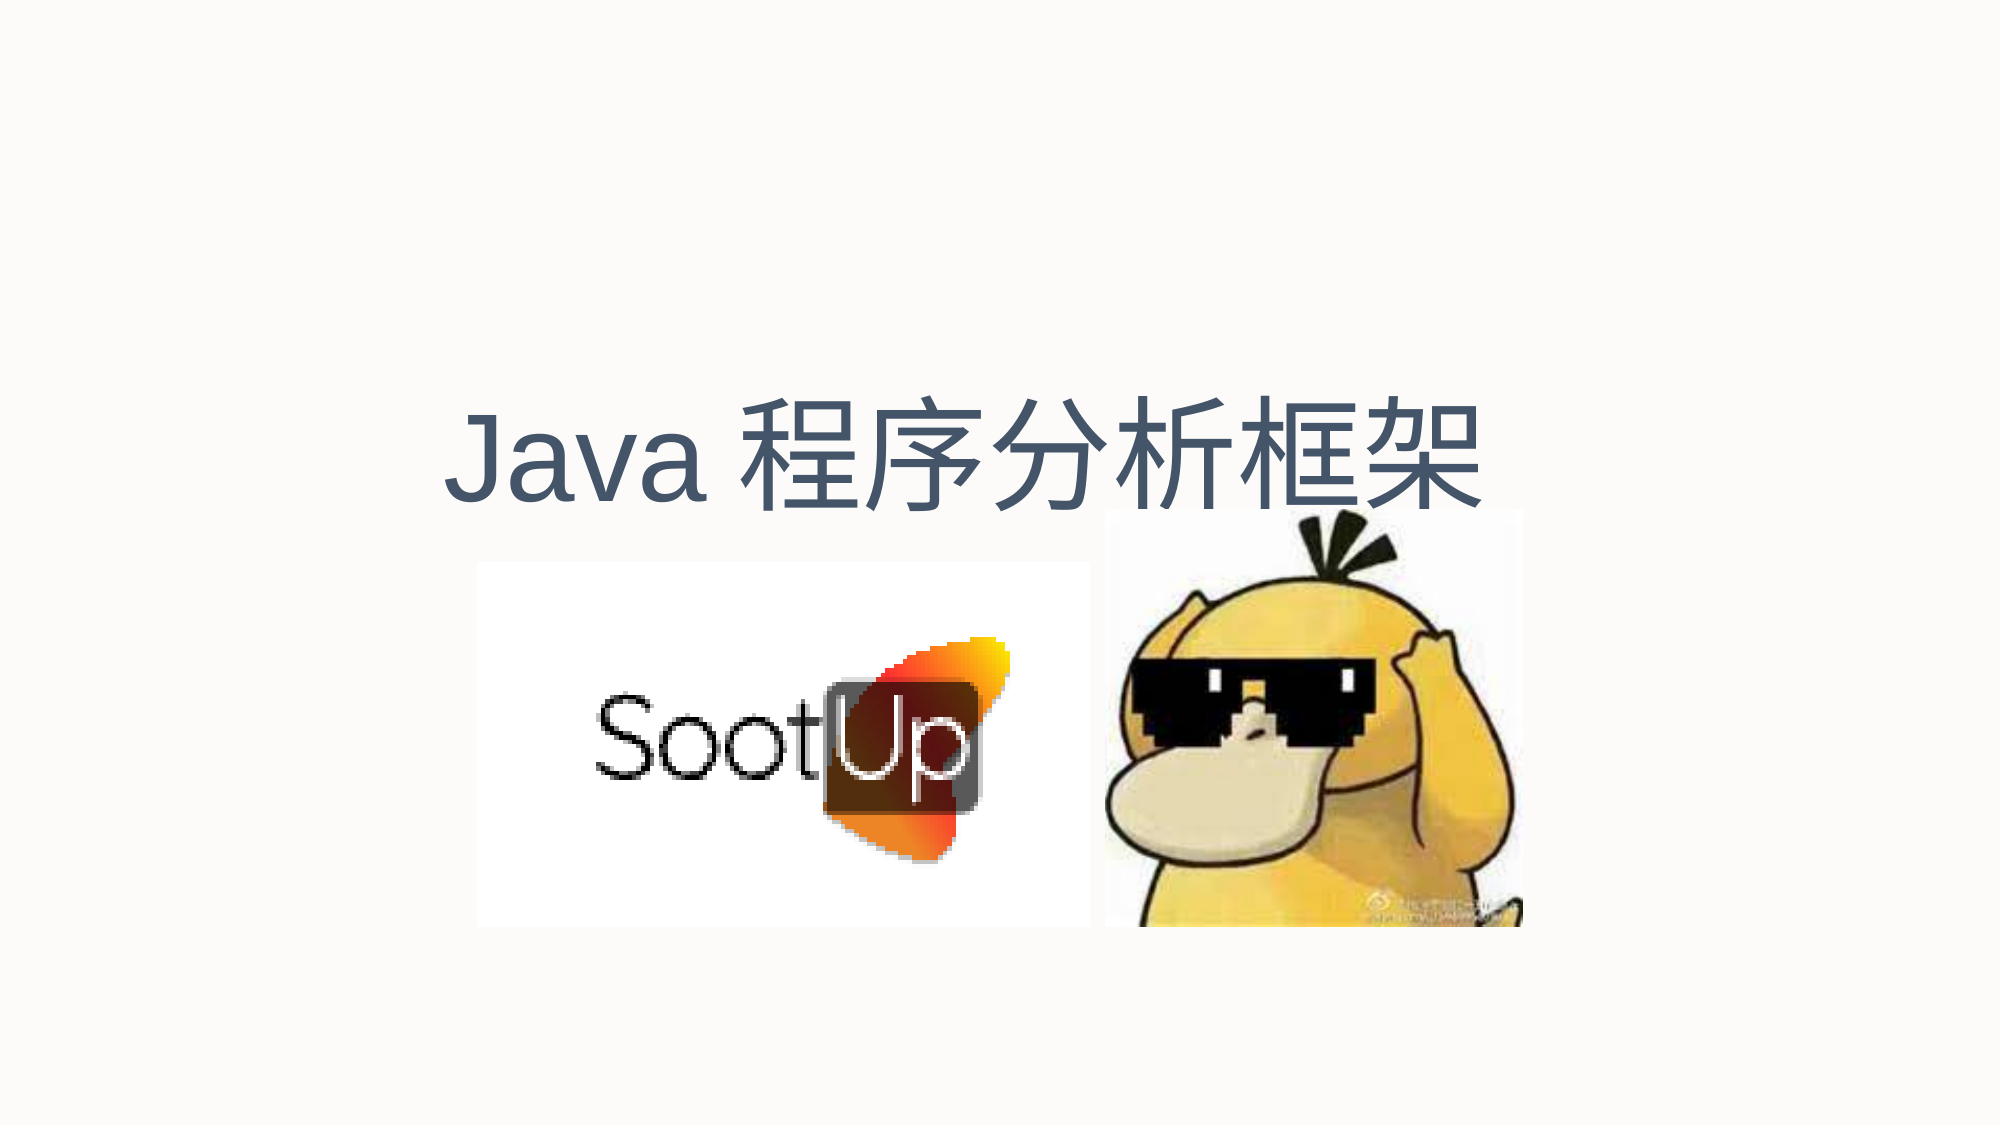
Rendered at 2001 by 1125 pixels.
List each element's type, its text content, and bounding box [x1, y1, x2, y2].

picture [1105, 509, 1523, 927]
text_box Java程序分析框架 [428, 368, 1868, 534]
picture [477, 562, 1091, 927]
